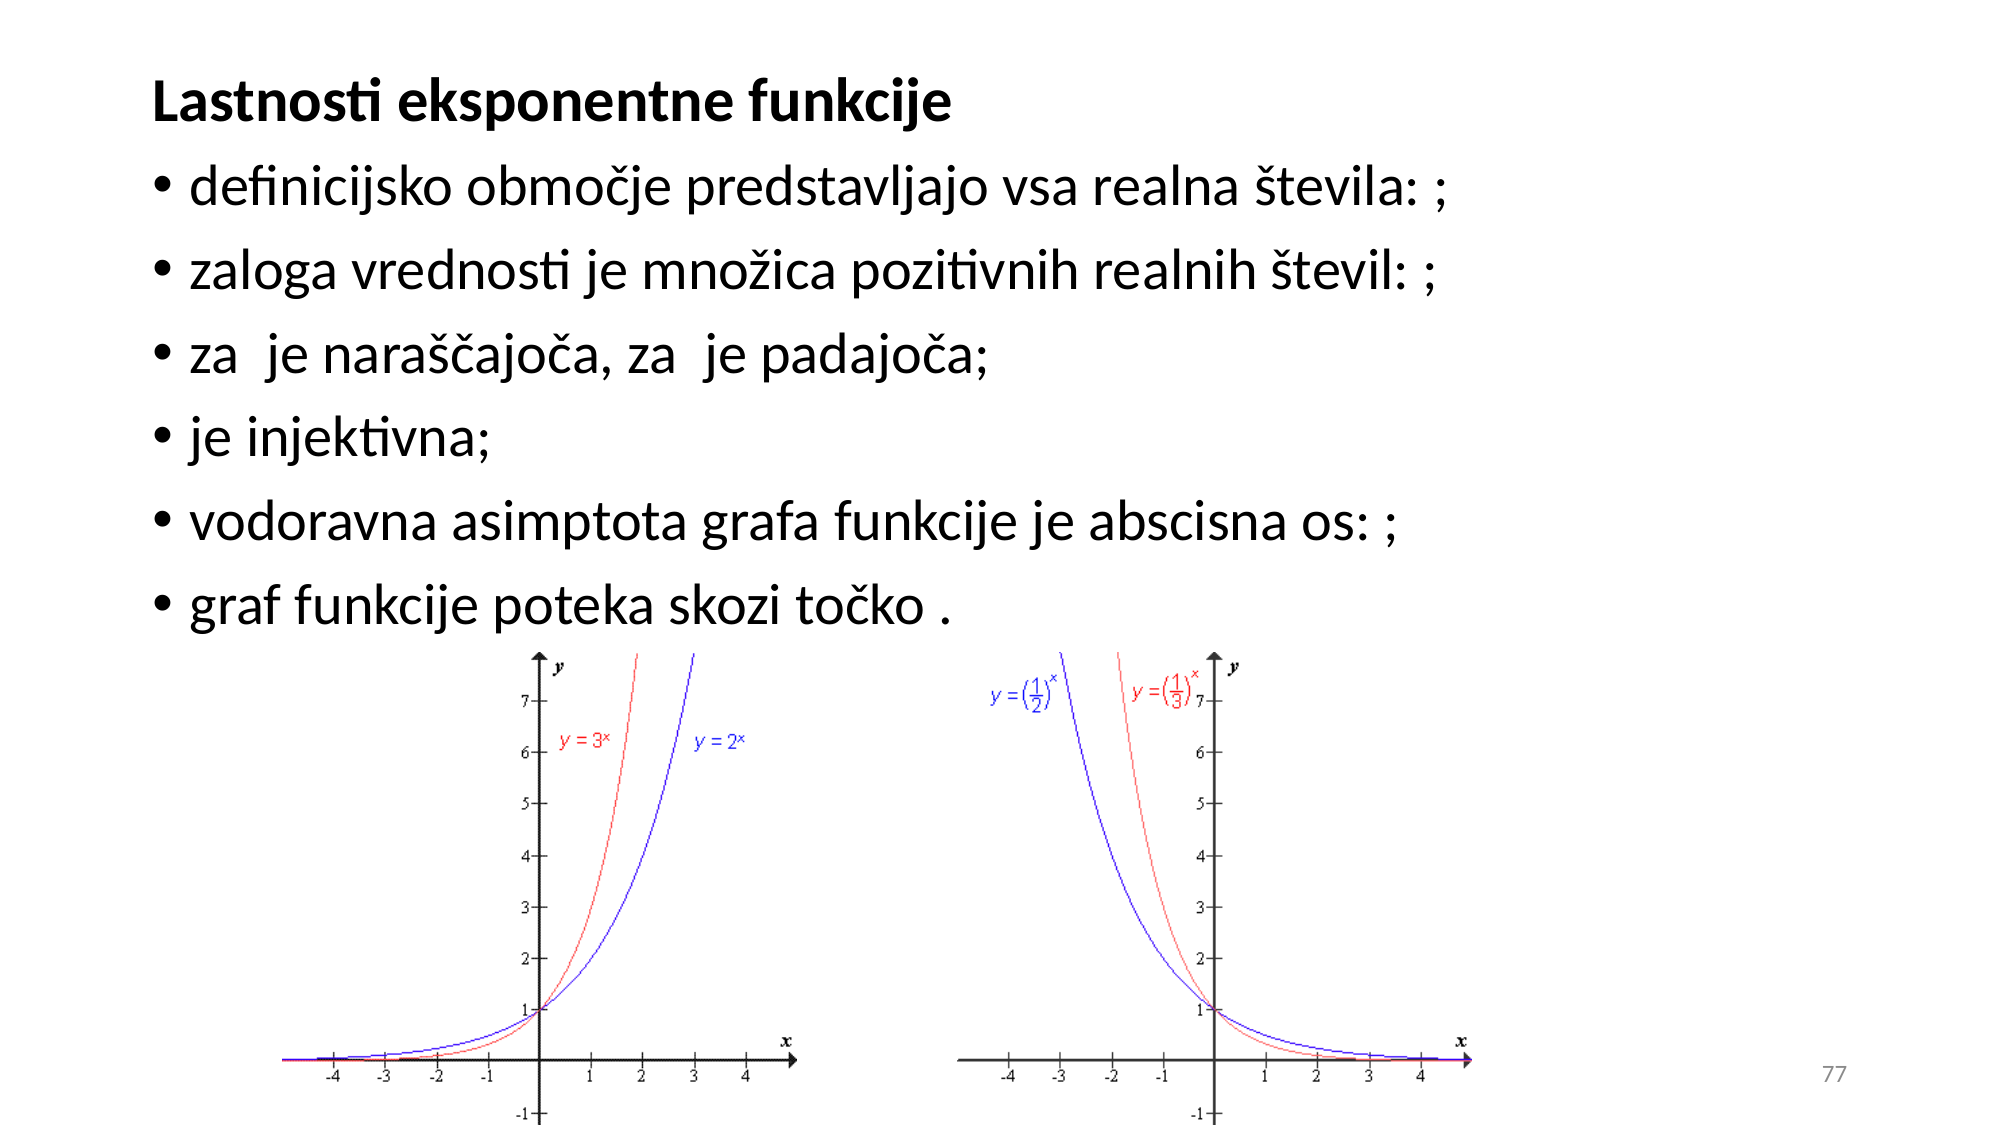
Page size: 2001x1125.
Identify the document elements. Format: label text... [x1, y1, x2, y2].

slide_number 77 [1472, 1042, 1863, 1103]
picture [957, 652, 1472, 1125]
picture [282, 652, 797, 1125]
